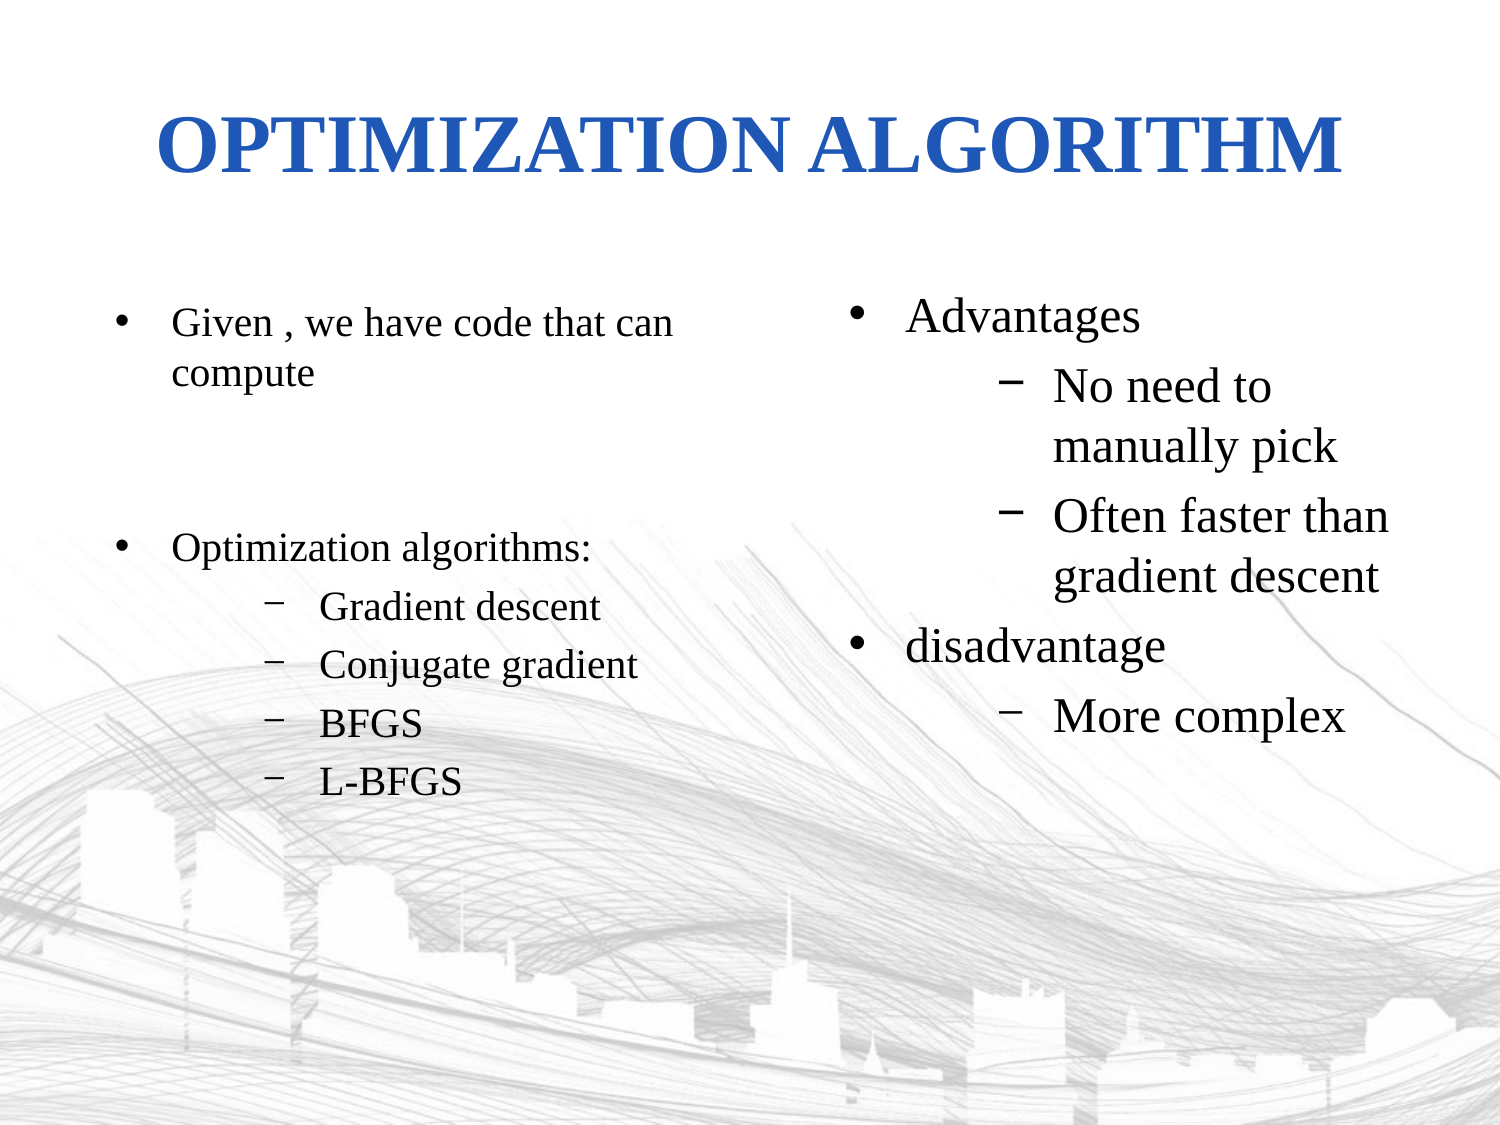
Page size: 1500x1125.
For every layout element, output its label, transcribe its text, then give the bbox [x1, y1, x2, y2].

title Optimization algorithm [75, 45, 1425, 233]
picture [0, 0, 1500, 1125]
